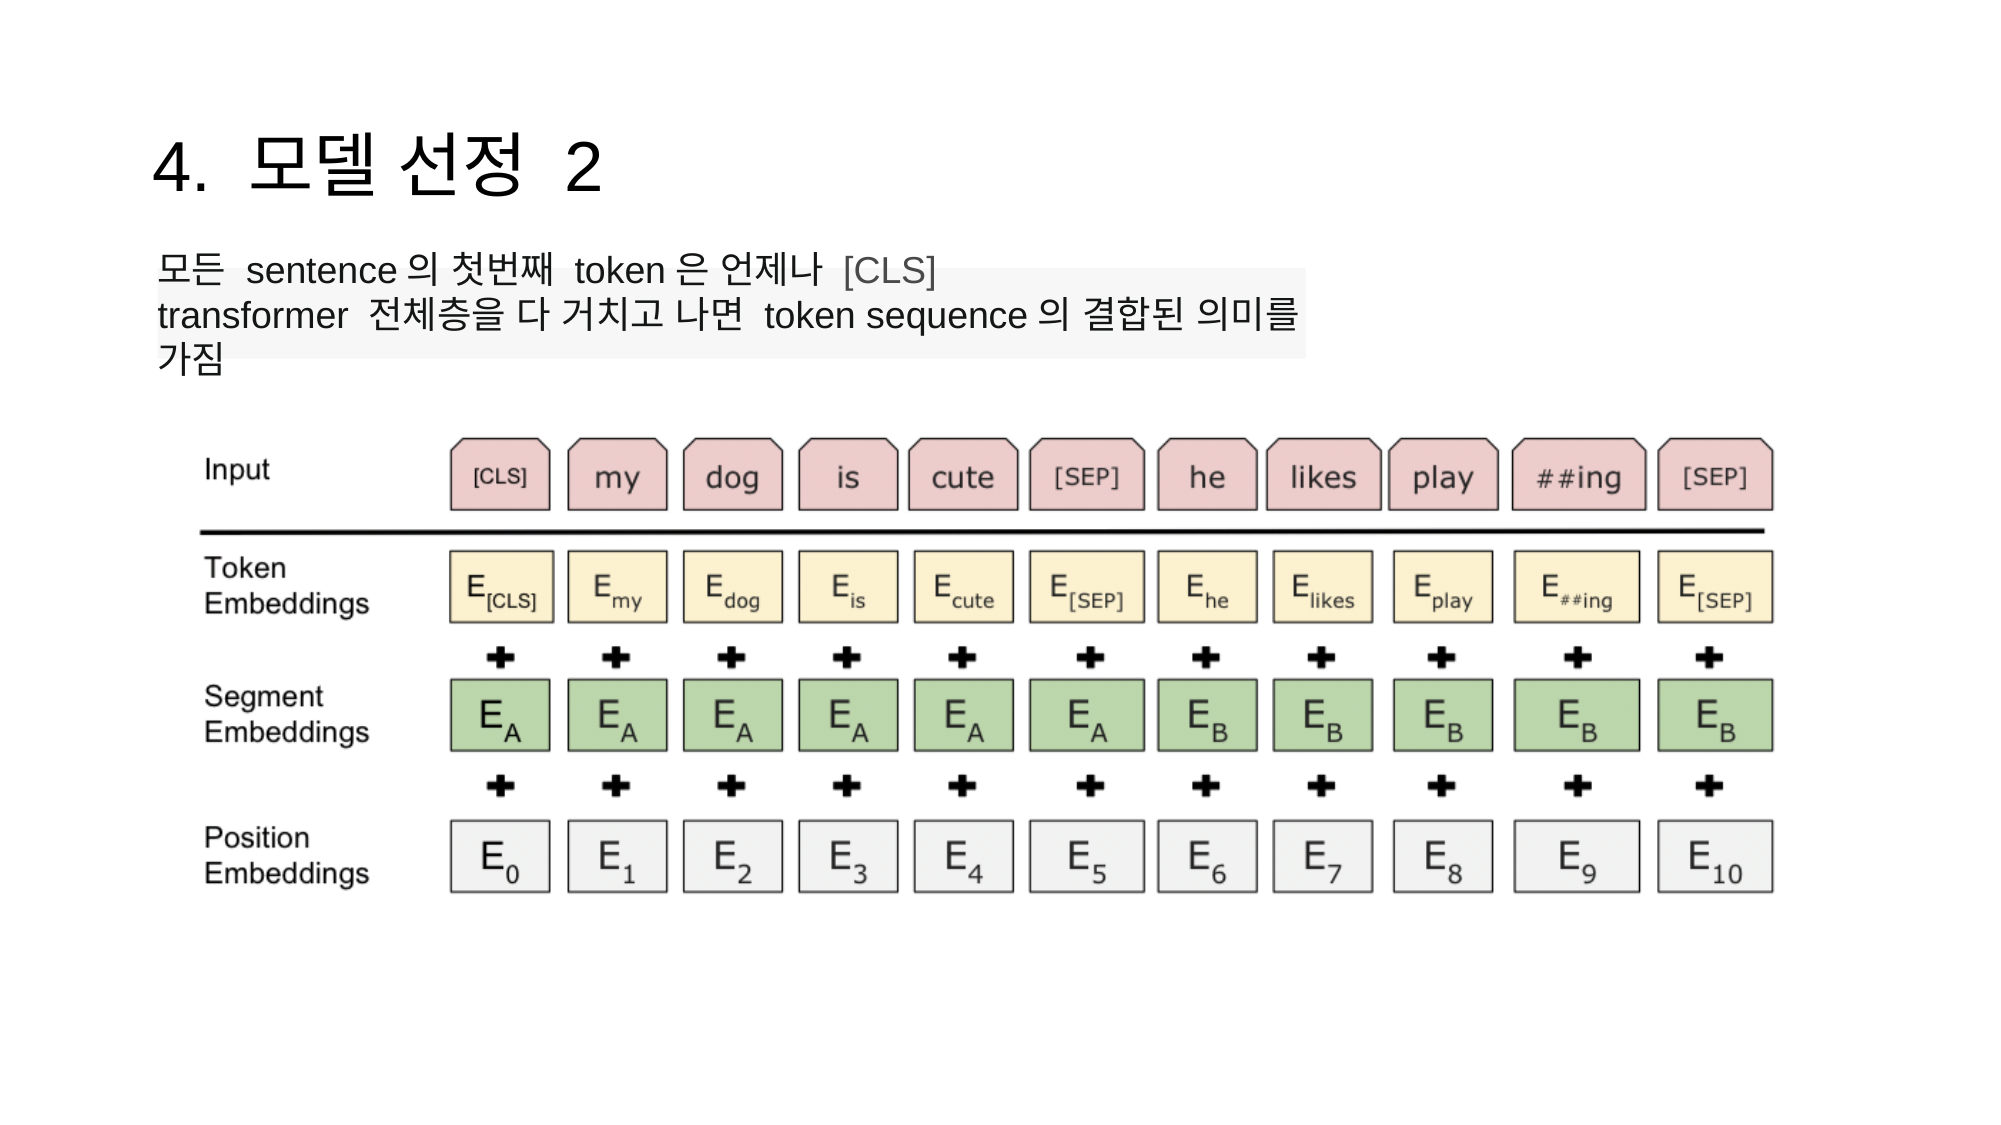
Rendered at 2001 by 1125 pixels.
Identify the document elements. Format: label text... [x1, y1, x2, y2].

text_box 모든 sentence의 첫번째 token은 언제나 [CLS] transformer 전체층을 다 거치고 나면 token sequence의 결합된 의미를 가짐 [157, 267, 1306, 359]
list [137, 370, 1863, 942]
title 4. 모델 선정 2 [137, 59, 1863, 278]
